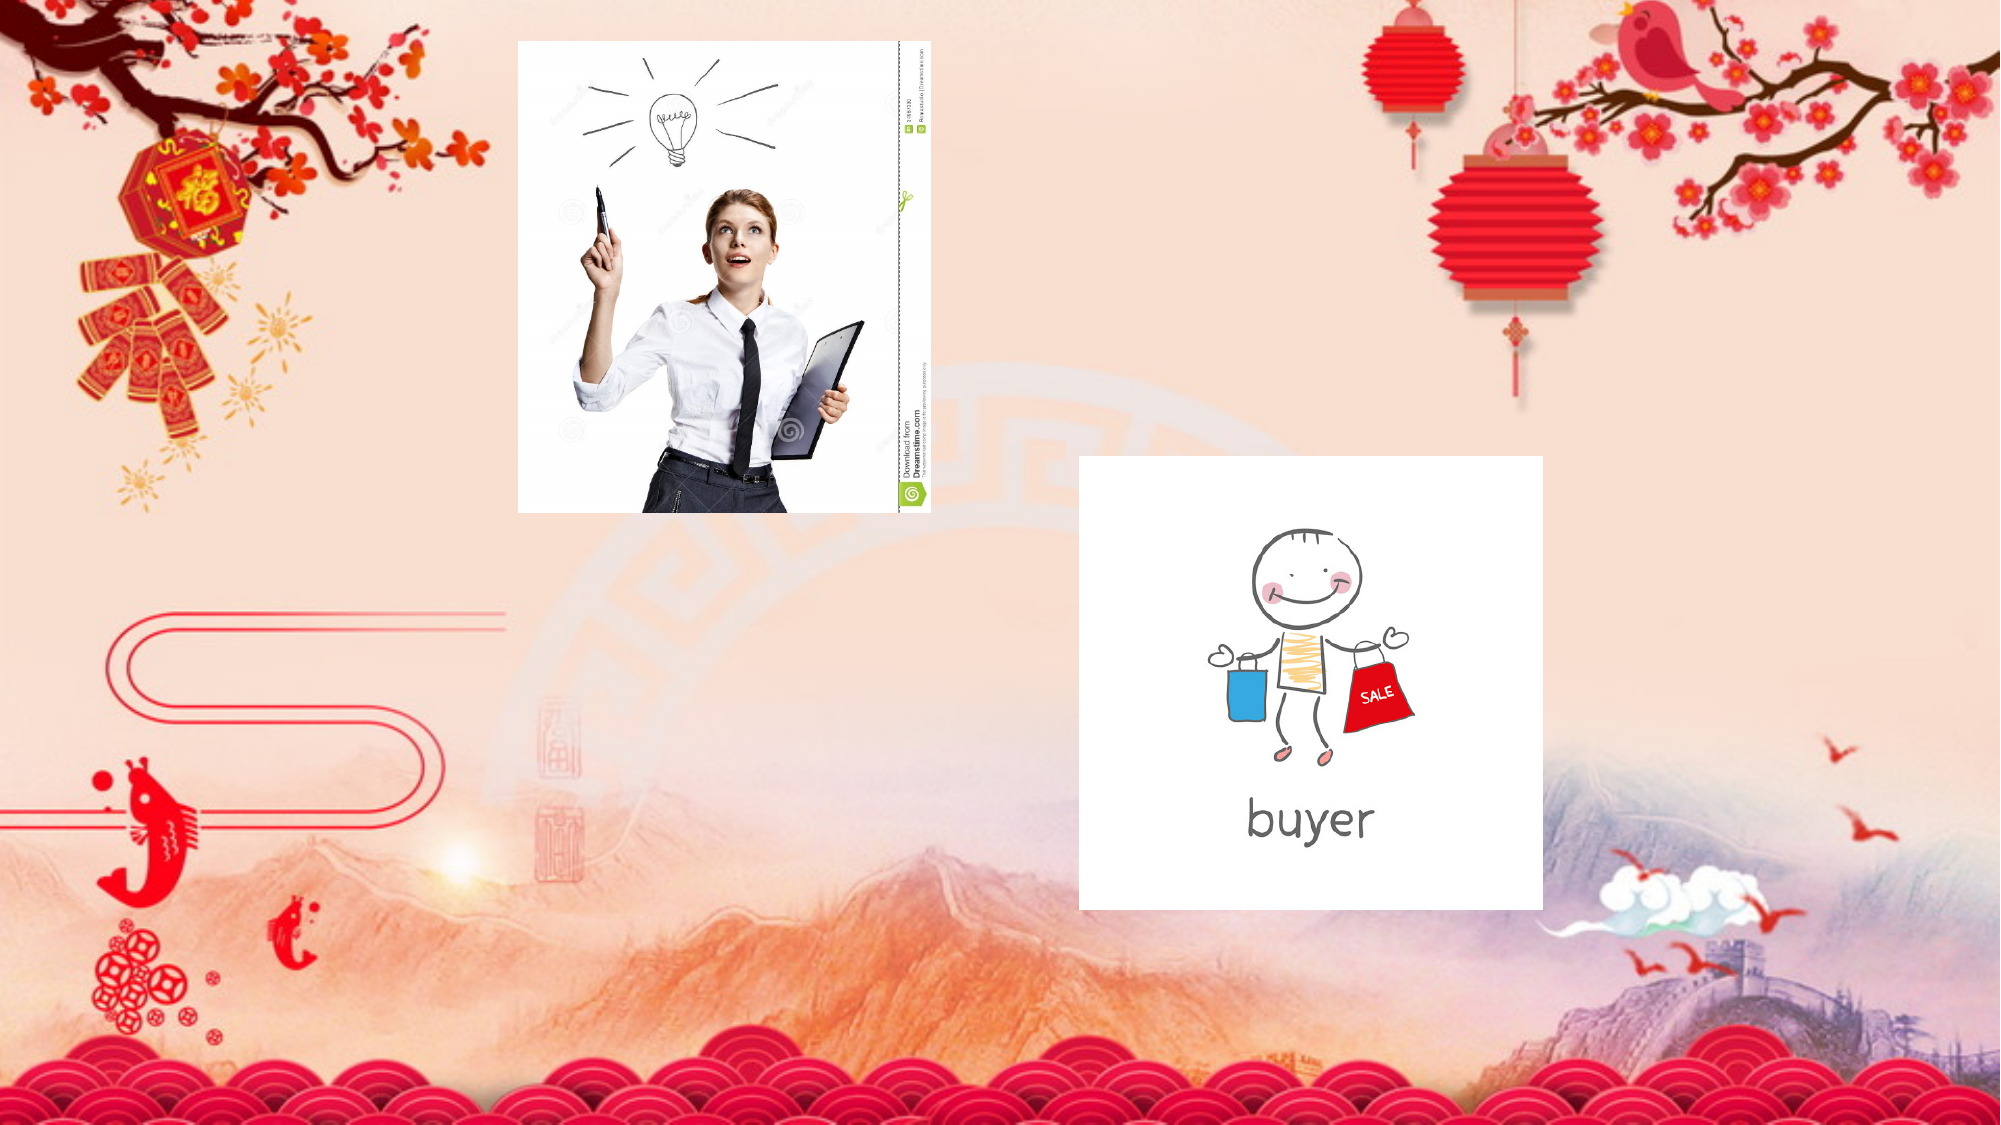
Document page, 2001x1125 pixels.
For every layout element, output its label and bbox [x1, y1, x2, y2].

picture [0, 0, 2000, 1125]
list [518, 41, 931, 513]
